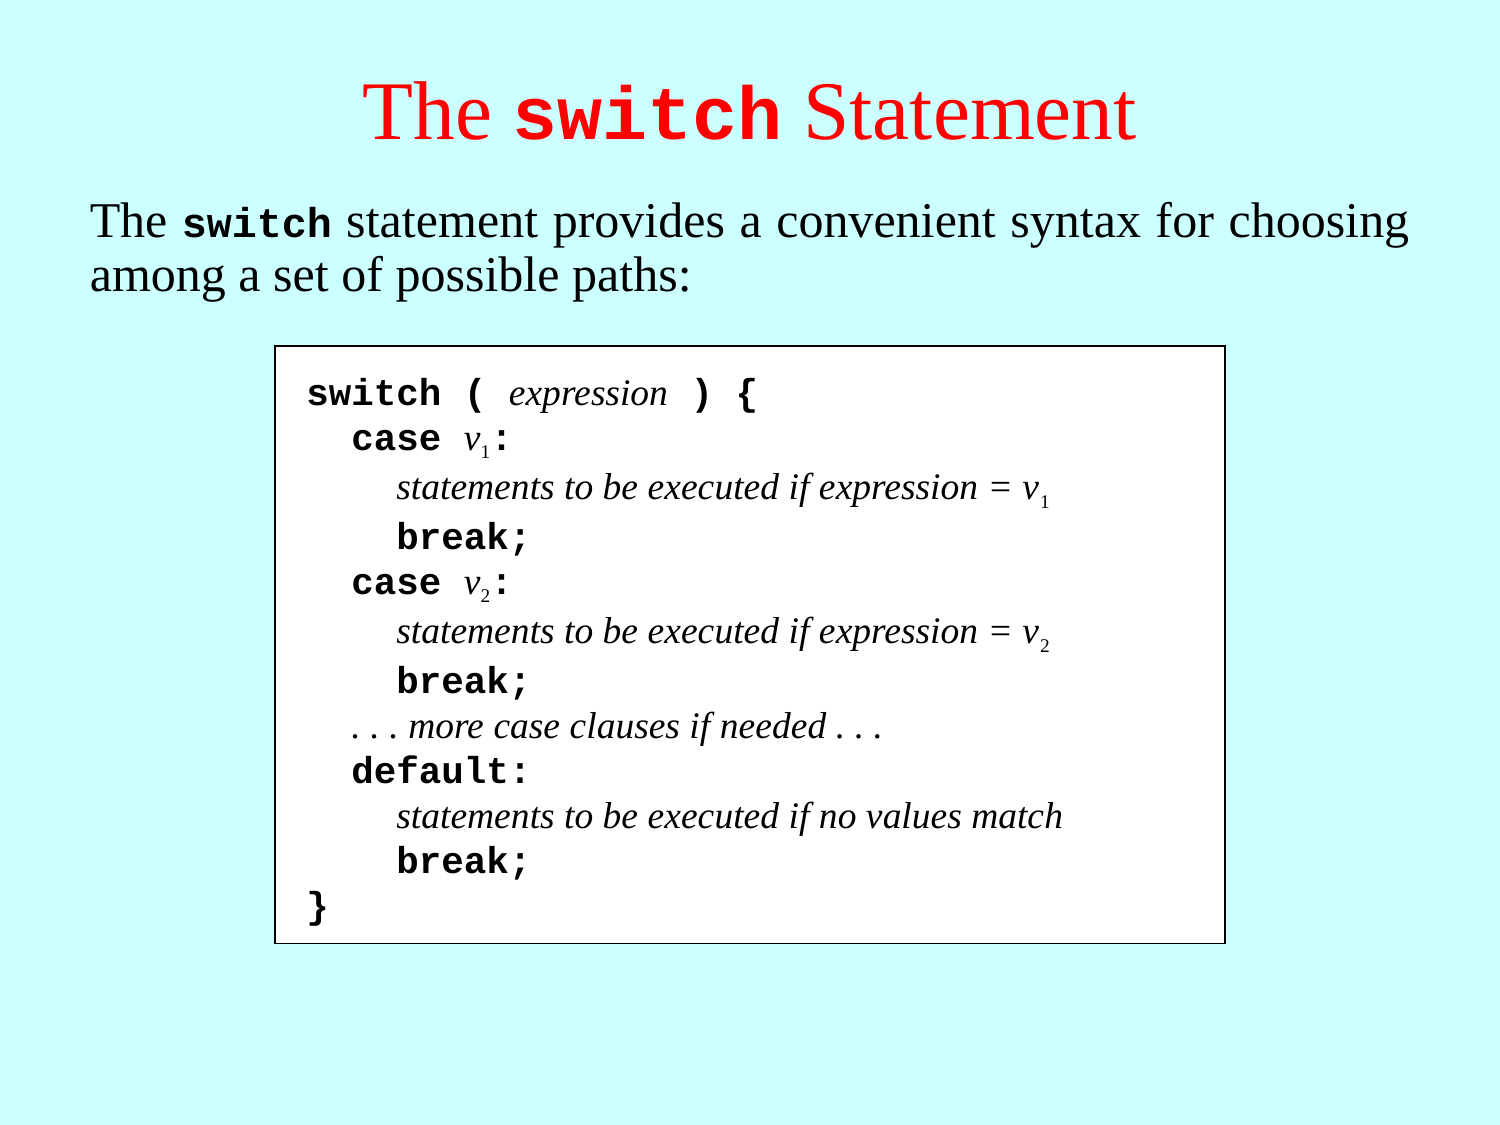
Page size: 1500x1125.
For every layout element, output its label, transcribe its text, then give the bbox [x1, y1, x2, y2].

title The switch Statement [0, 12, 1500, 201]
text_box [274, 345, 1226, 944]
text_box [64, 174, 1440, 341]
